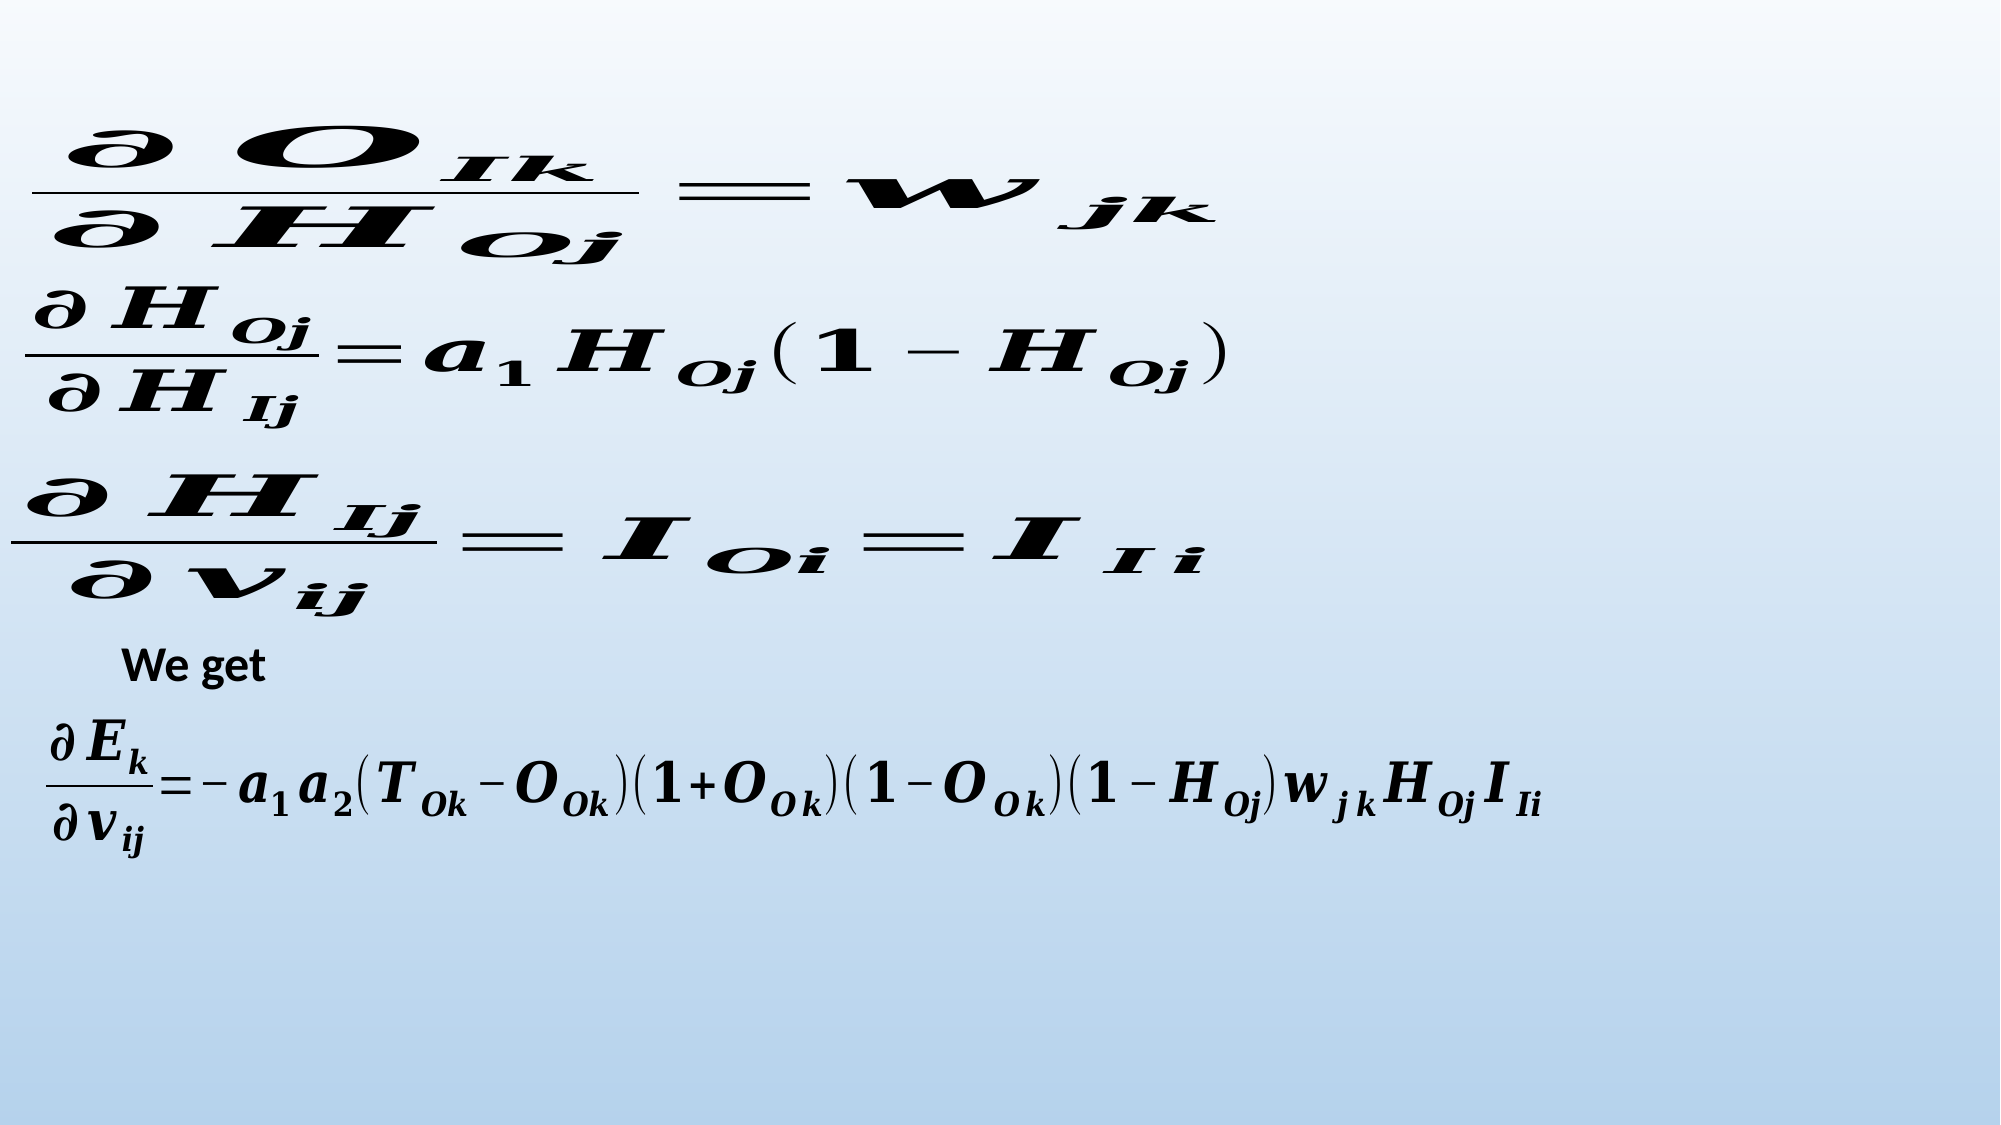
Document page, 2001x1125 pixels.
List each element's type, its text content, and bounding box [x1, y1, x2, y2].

text_box We get [106, 623, 282, 699]
